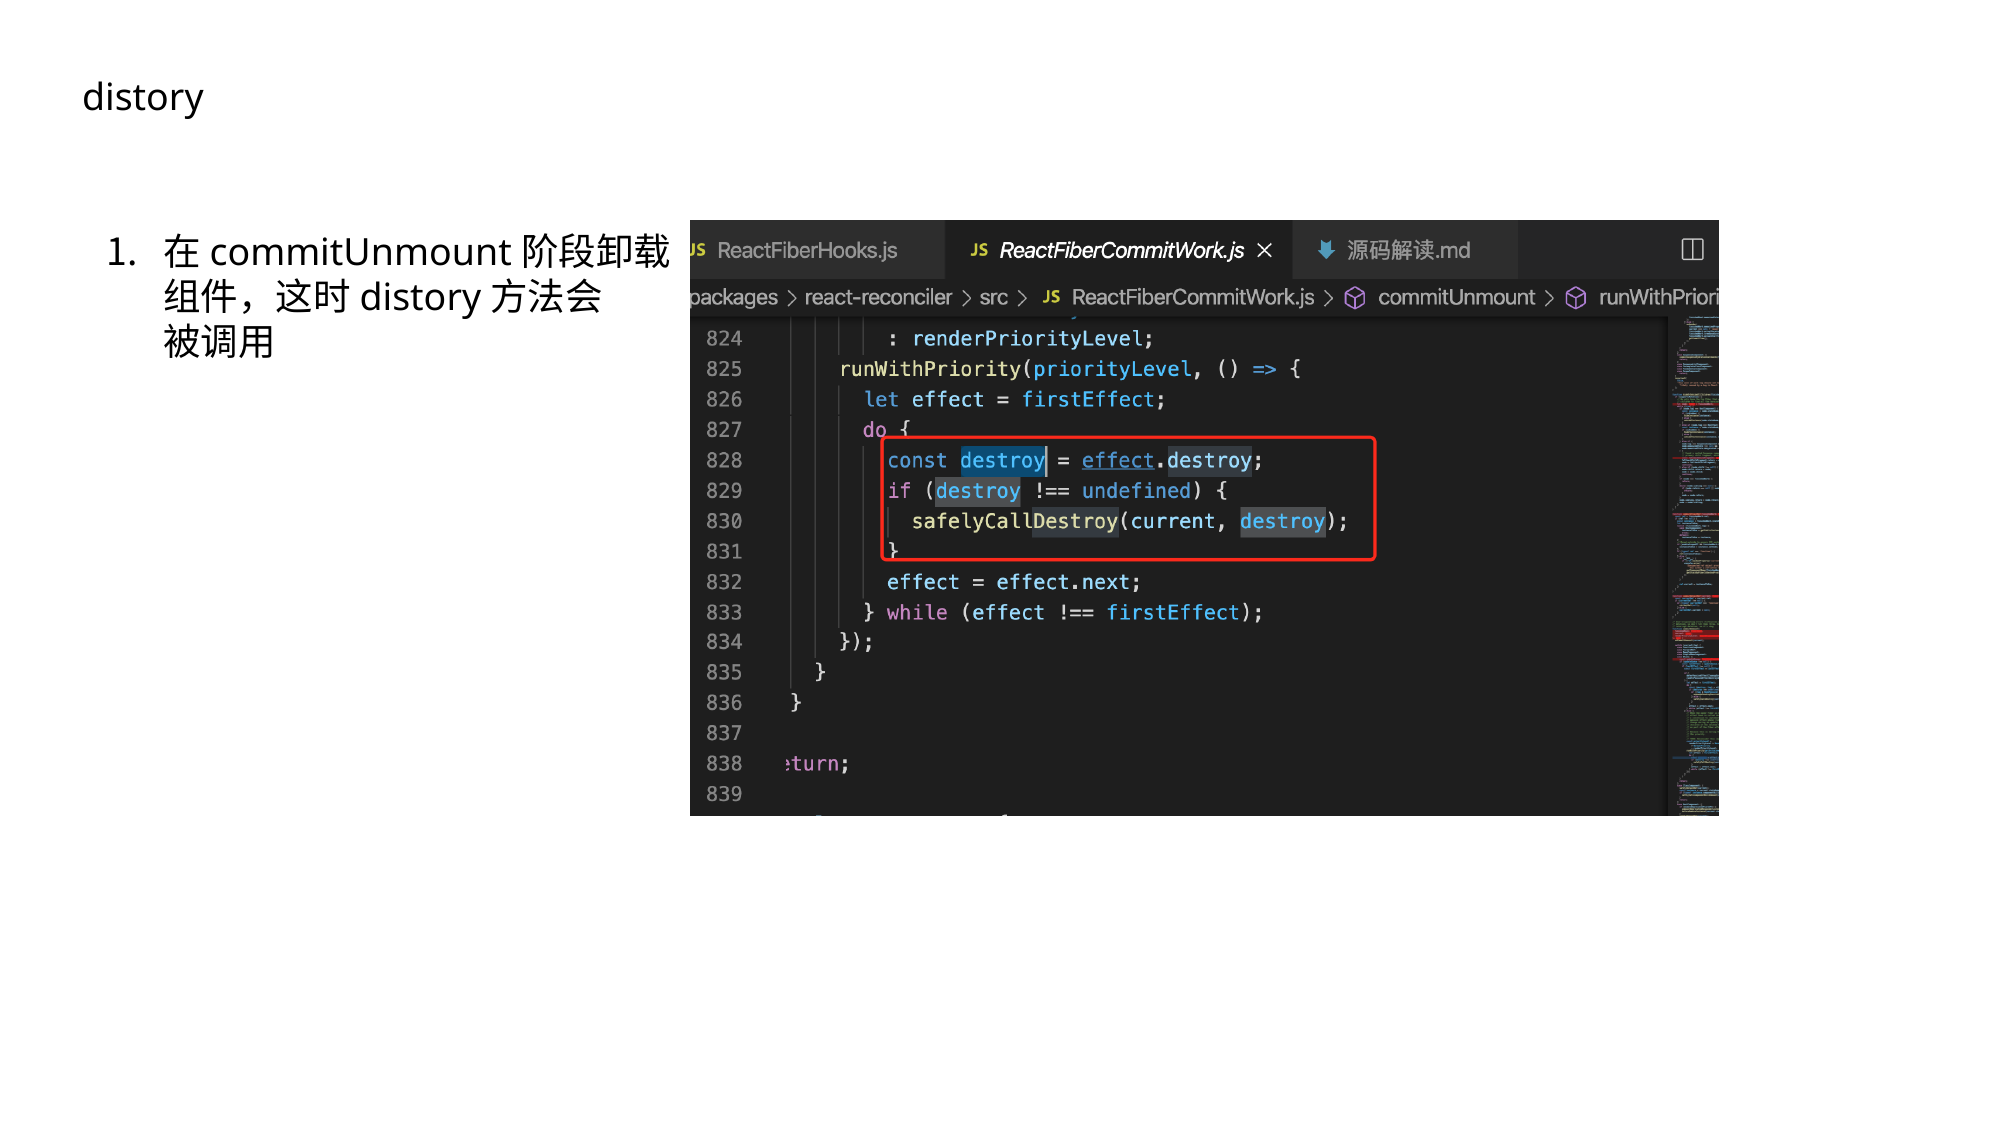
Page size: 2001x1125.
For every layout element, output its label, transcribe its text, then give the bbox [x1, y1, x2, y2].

text_box distory [67, 65, 219, 125]
picture [690, 220, 1719, 816]
text_box 在commitUnmount阶段卸载 组件，这时distory方法会 被调用 [92, 220, 686, 371]
